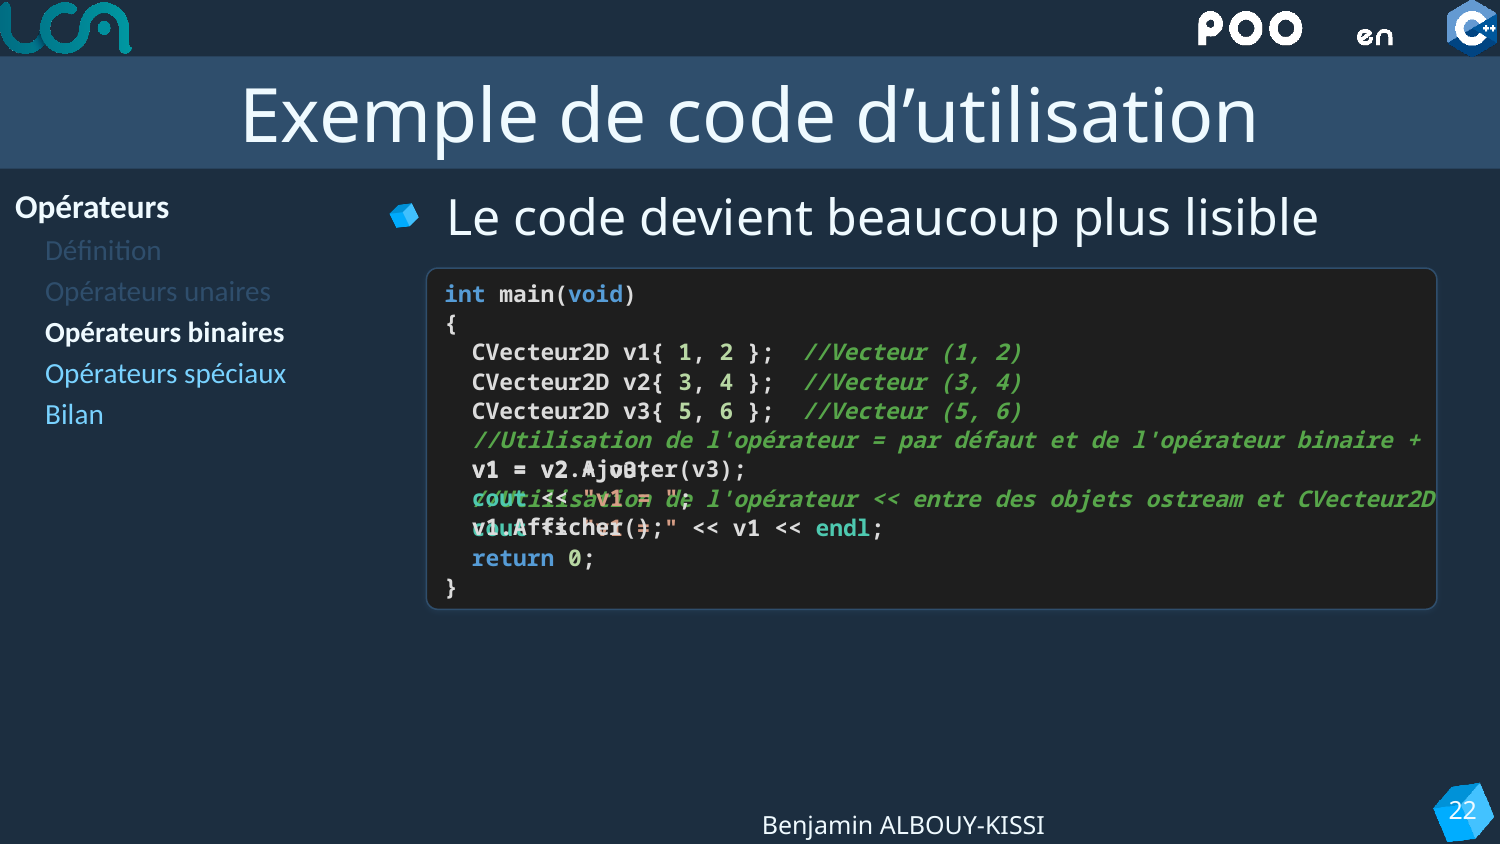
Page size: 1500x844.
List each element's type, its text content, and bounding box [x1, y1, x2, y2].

picture [0, 2, 132, 54]
footer Benjamin ALBOUY-KISSI [374, 806, 1433, 844]
picture [1433, 835, 1445, 842]
slide_number 22 [1432, 789, 1494, 835]
picture [1194, 0, 1500, 57]
picture [1465, 835, 1494, 842]
title Exemple de code d’utilisation [24, 56, 1475, 169]
text_box v1 = v2.Ajouter(v3); cout << "v1 = "; v1.Afficher(); [426, 268, 1437, 610]
picture [404, 203, 419, 228]
picture [389, 203, 400, 212]
picture [389, 217, 395, 228]
list Opérateurs Définition Opérateurs unaires Opérateurs binaires Opérateurs spéciaux Bilan [0, 178, 375, 807]
picture [1476, 782, 1494, 789]
list Le code devient beaucoup plus lisible [375, 178, 1475, 806]
